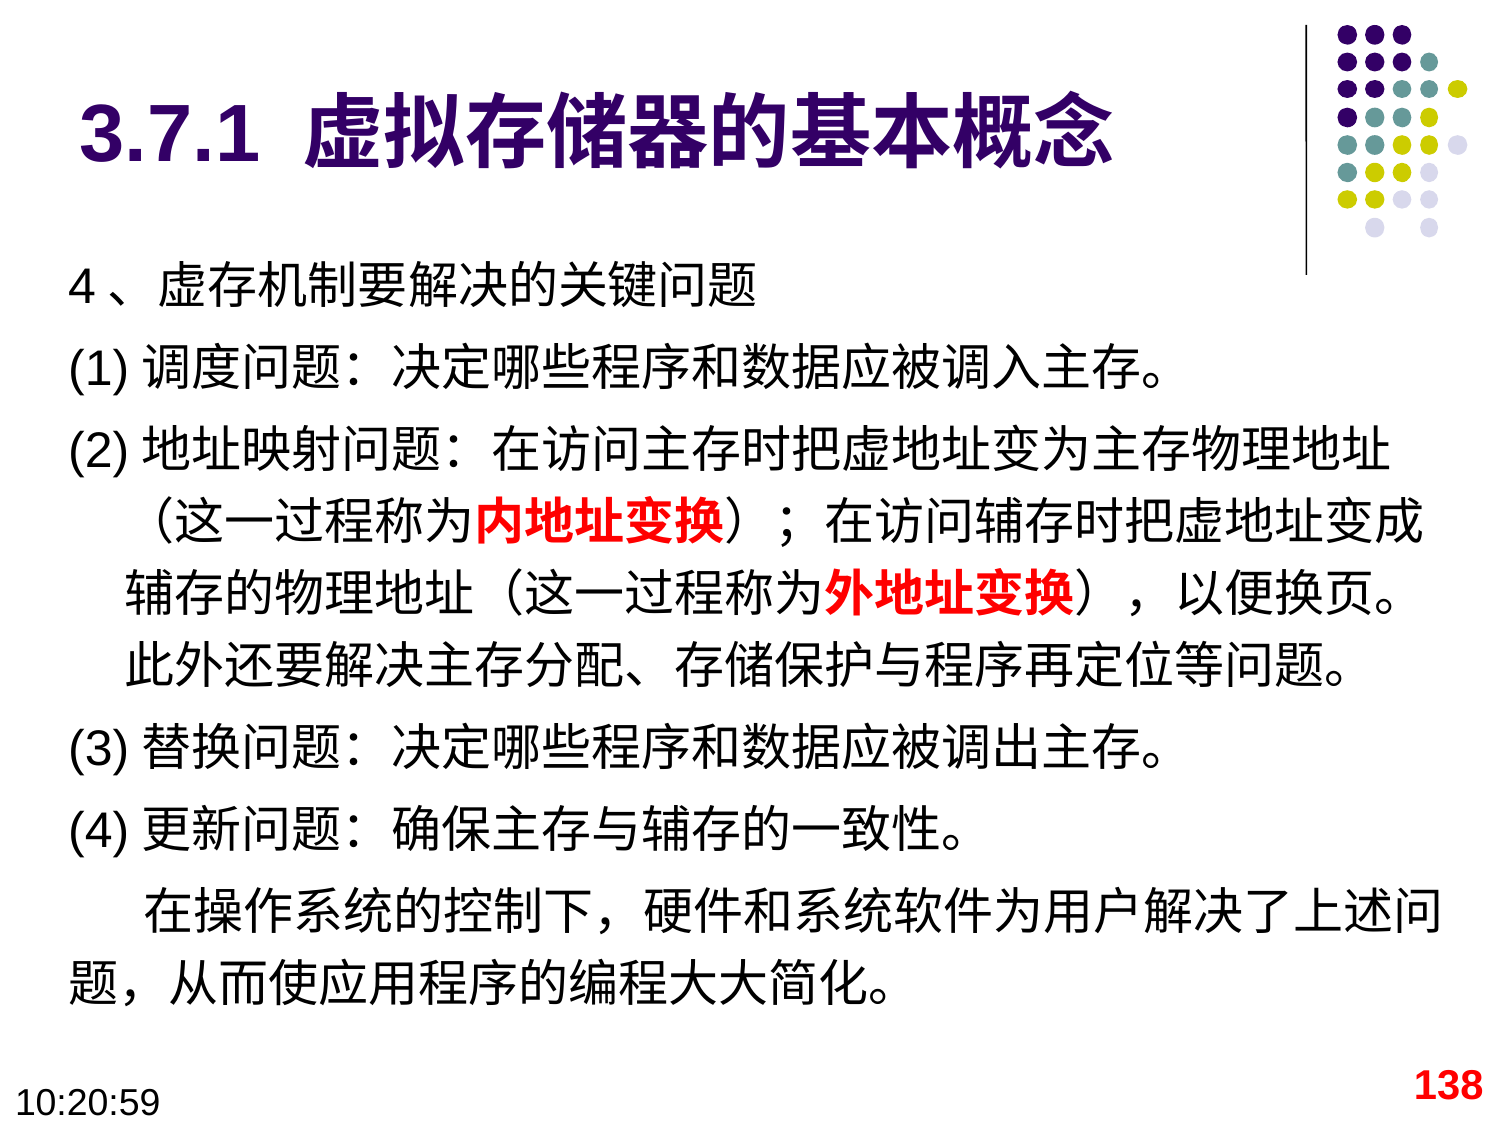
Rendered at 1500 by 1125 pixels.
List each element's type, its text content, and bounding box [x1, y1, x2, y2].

title 3.7.1 虚拟存储器的基本概念 [64, 42, 1142, 186]
list 4、虚存机制要解决的关键问题 (1)调度问题：决定哪些程序和数据应被调入主存。 (2)地址映射问题：在访问主存时把虚地址变为主存物理地址（这一过程称为内地址变换）；在访问辅存时把虚地址变成辅存的物理地址（这一过程称为外地址变换），以便换页。此外还要解决主存分配、存储保护与程序再定位等问题。 (3)替换问题：决定哪些程序和数据应被调出主存。 (4)更新问题：确保主存与辅存的一致性。 在操作系统的控制下，硬件和系统软件为用户解决了上述问题，从而使应用程序的编程大大简化。 [53, 234, 1465, 1020]
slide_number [0, 1070, 195, 1123]
slide_number 138 [1148, 1049, 1499, 1125]
